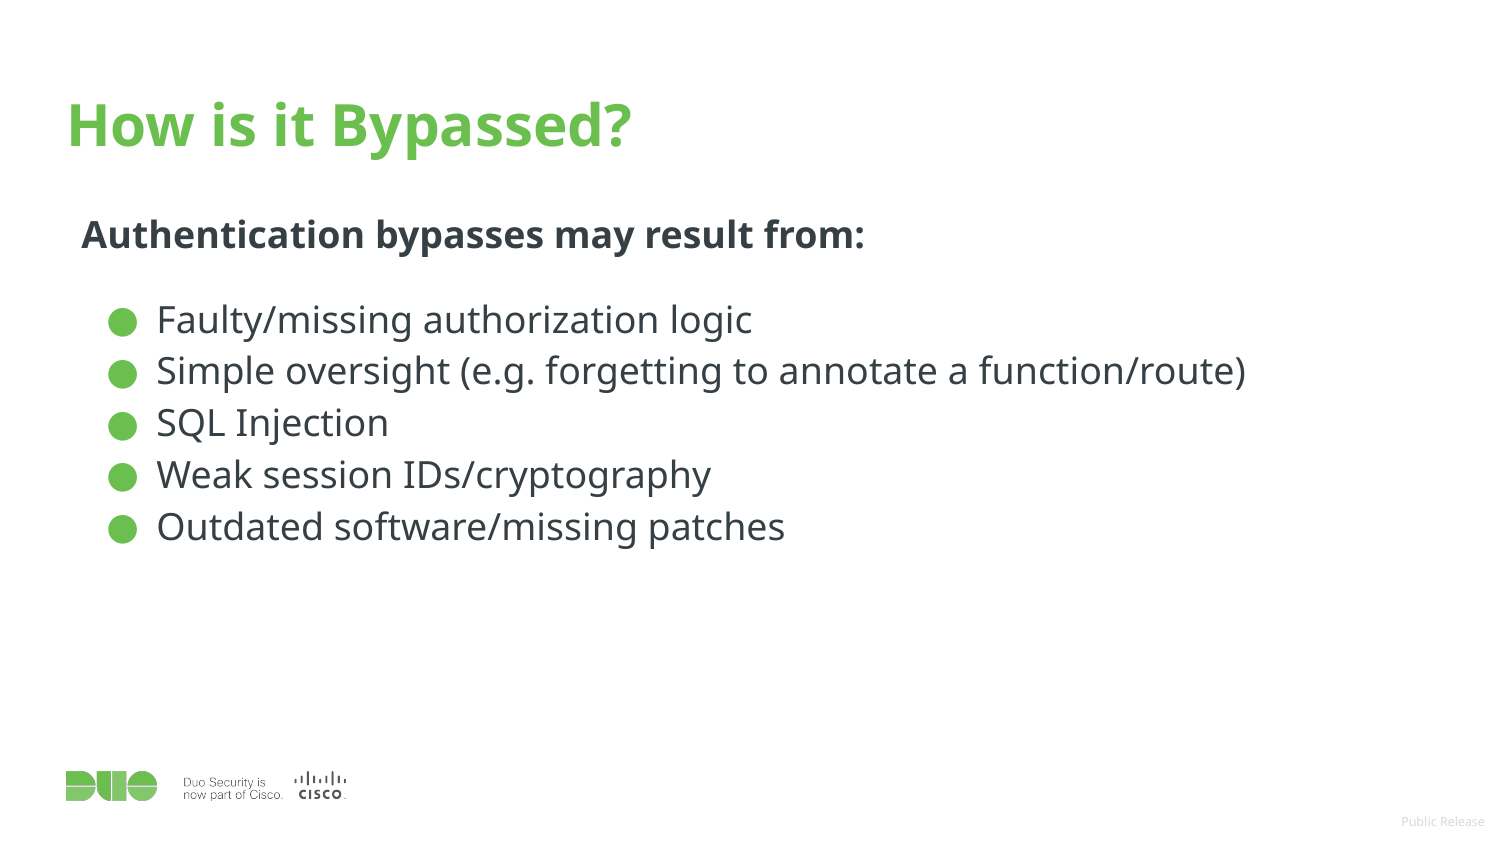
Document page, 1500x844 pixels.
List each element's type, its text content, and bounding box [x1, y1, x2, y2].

picture [66, 771, 157, 801]
picture [184, 771, 346, 801]
list Authentication bypasses may result from: Faulty/missing authorization logic Simple oversight (e.g. forgetting to annotate a function/route) SQL Injection Weak session IDs/cryptography Outdated software/missing patches [66, 189, 1378, 750]
title How is it Bypassed? [51, 72, 1449, 167]
